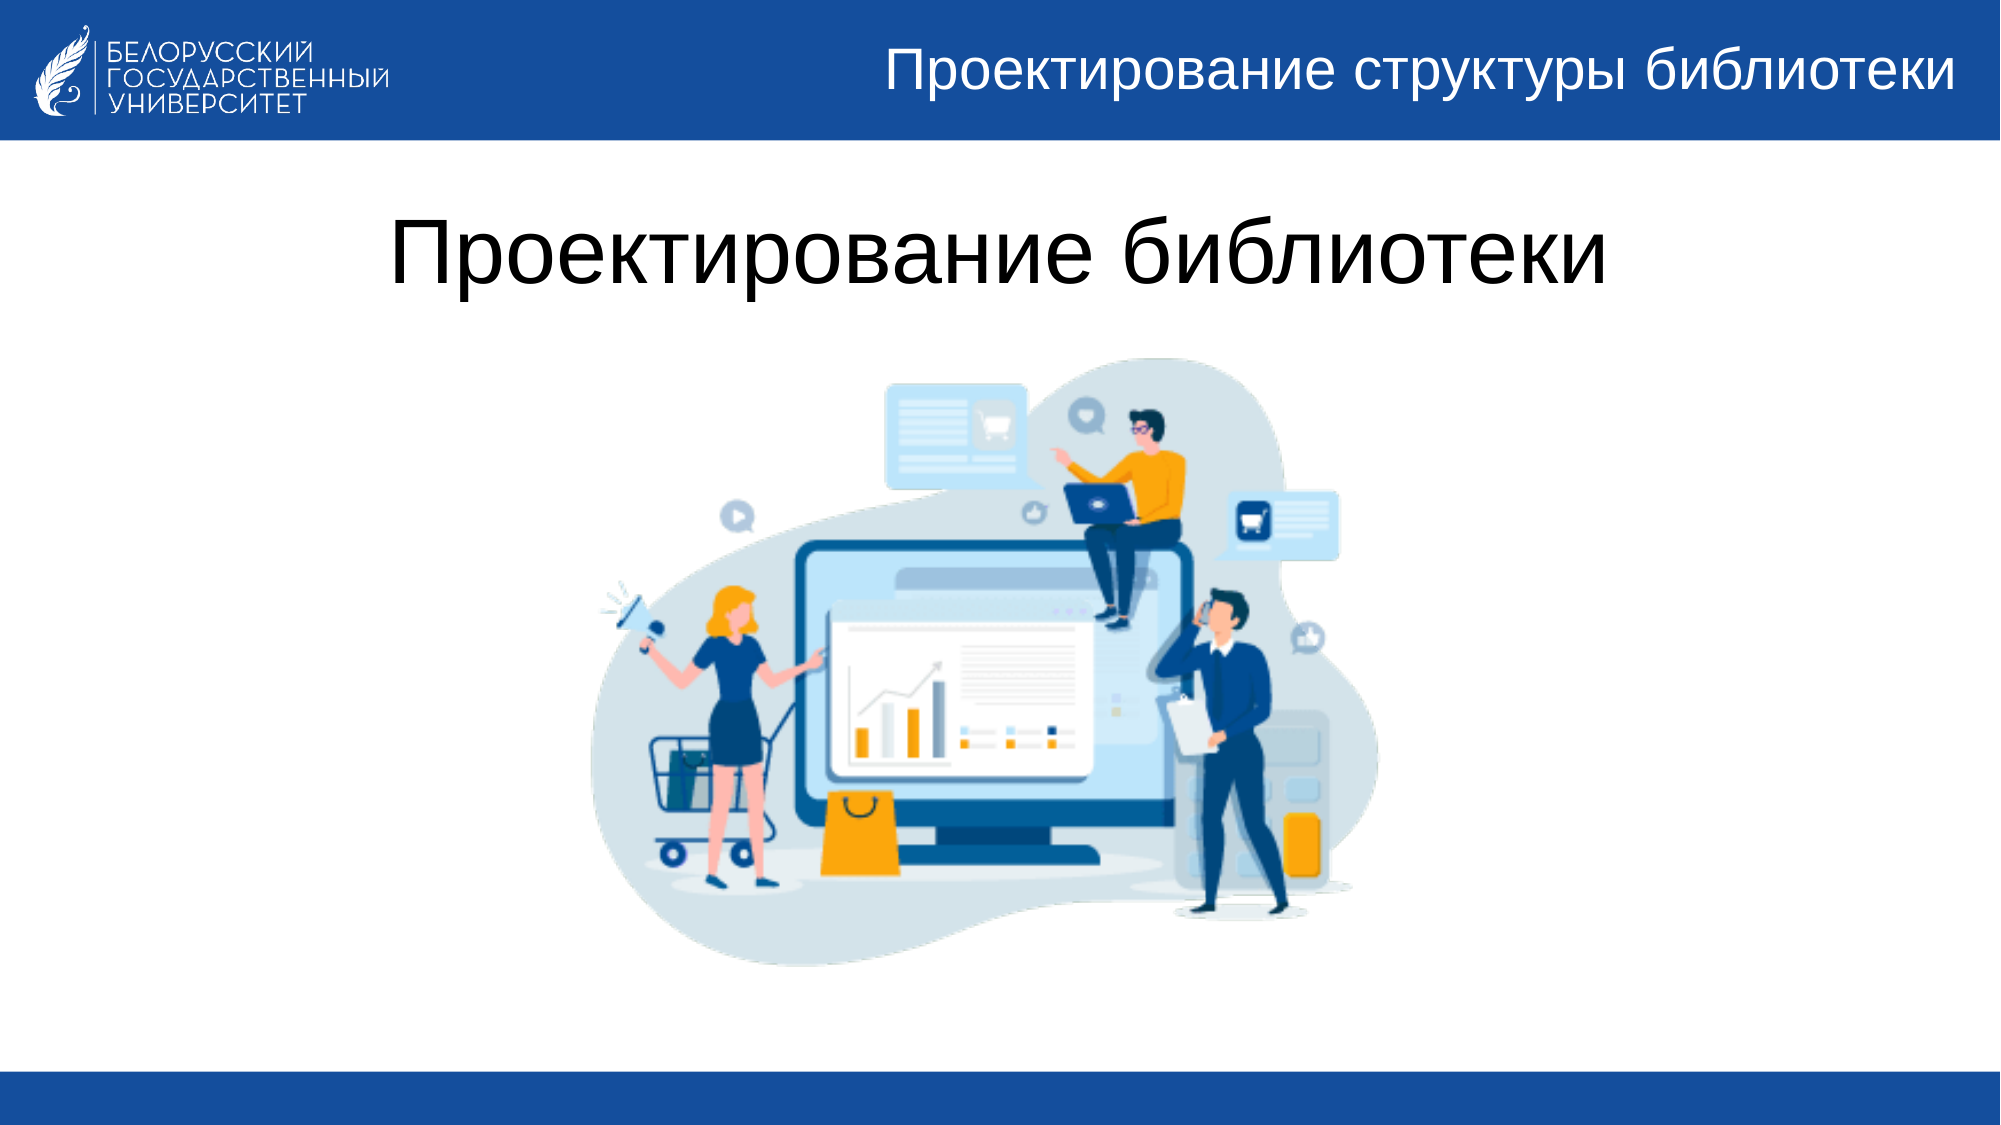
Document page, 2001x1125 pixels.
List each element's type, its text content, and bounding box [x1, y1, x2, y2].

list Проектирование библиотеки [106, 197, 1894, 444]
picture [33, 25, 388, 116]
picture [560, 309, 1440, 1022]
title Проектирование структуры библиотеки [800, 6, 1975, 134]
